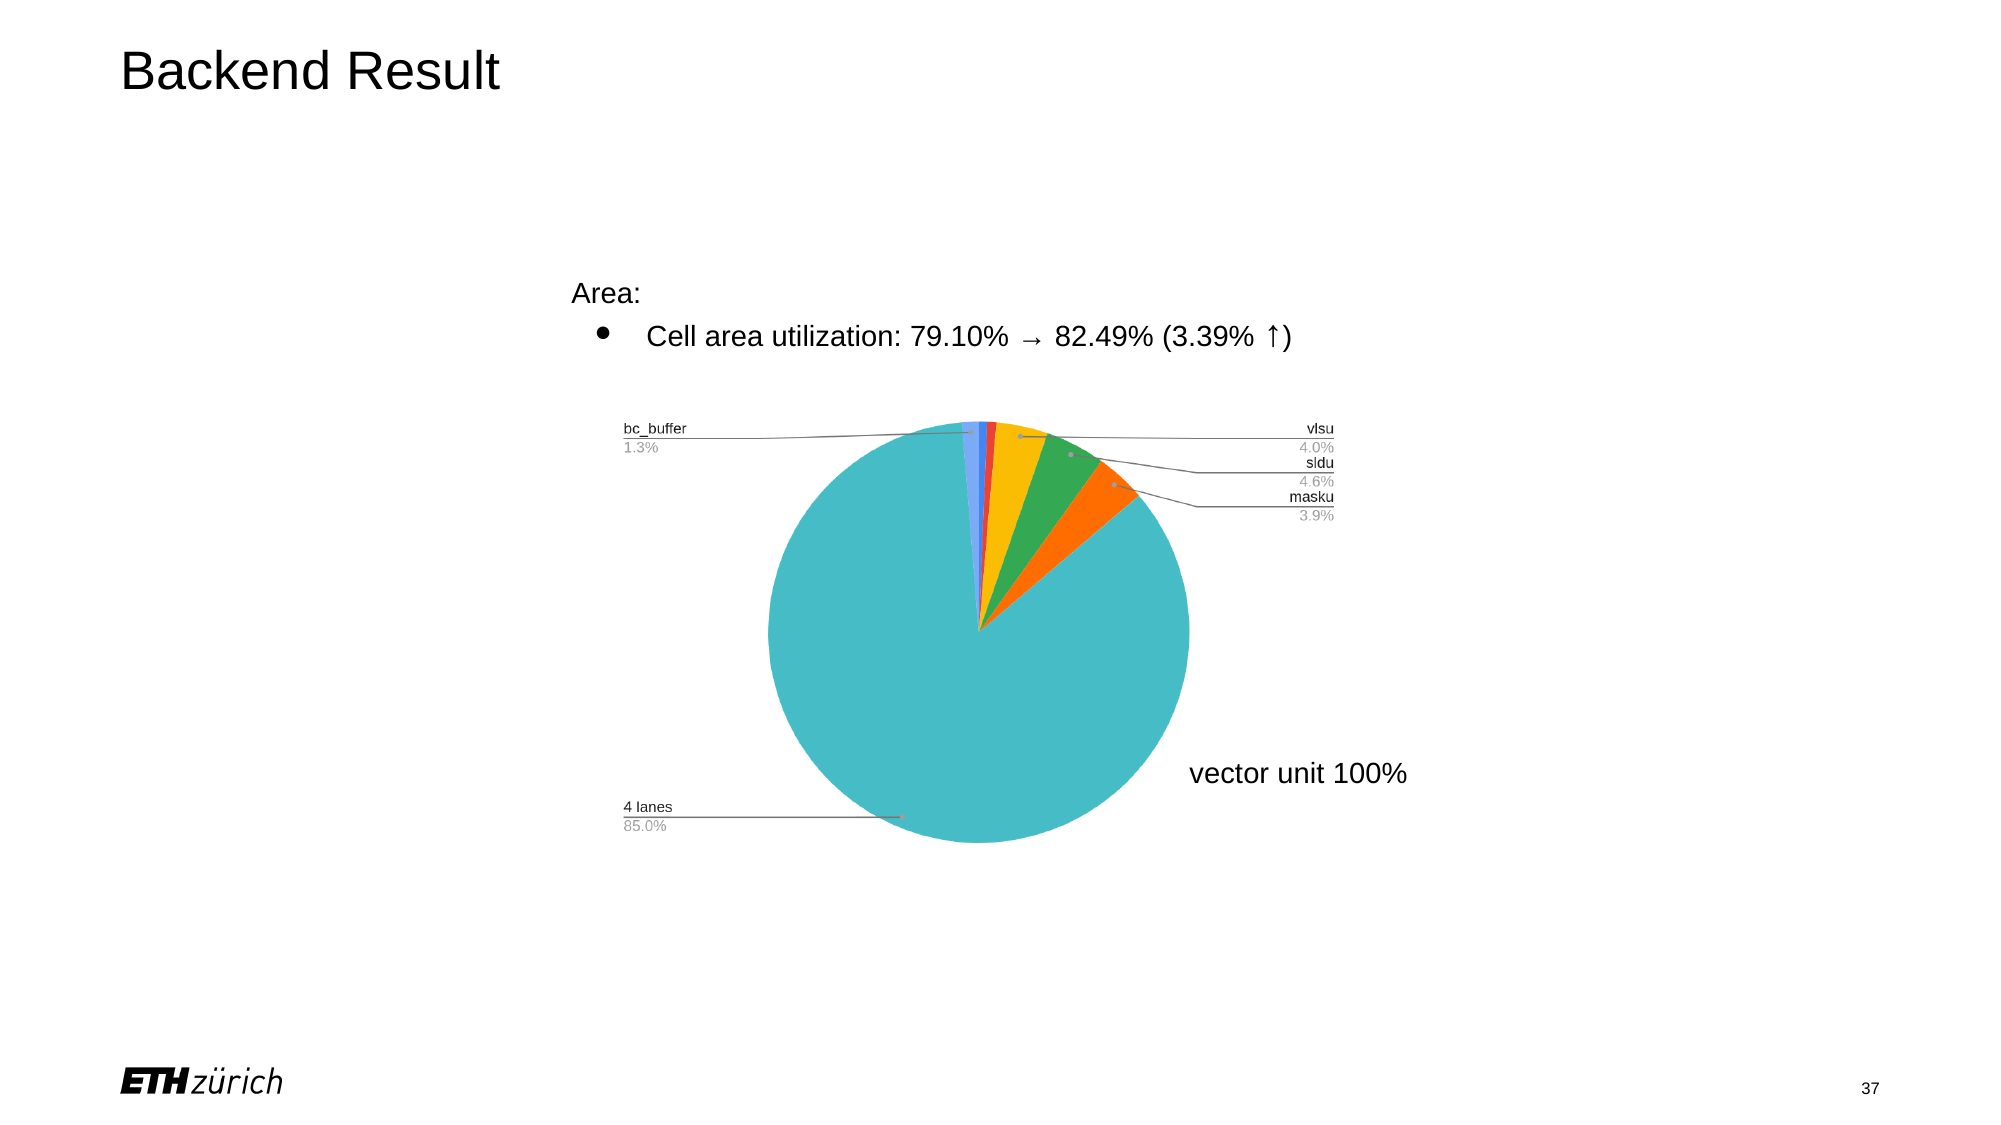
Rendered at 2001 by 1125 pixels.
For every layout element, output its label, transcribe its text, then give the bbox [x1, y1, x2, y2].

text_box vector unit 100% [1360, 739, 1444, 805]
picture [120, 1067, 282, 1094]
slide_number ‹#› [1827, 1069, 1880, 1106]
picture [599, 397, 1357, 866]
title Backend Result [120, 42, 1880, 191]
text_box Area: Cell area utilization: 79.10% → 82.49% (3.39% ↑) [556, 259, 1400, 370]
